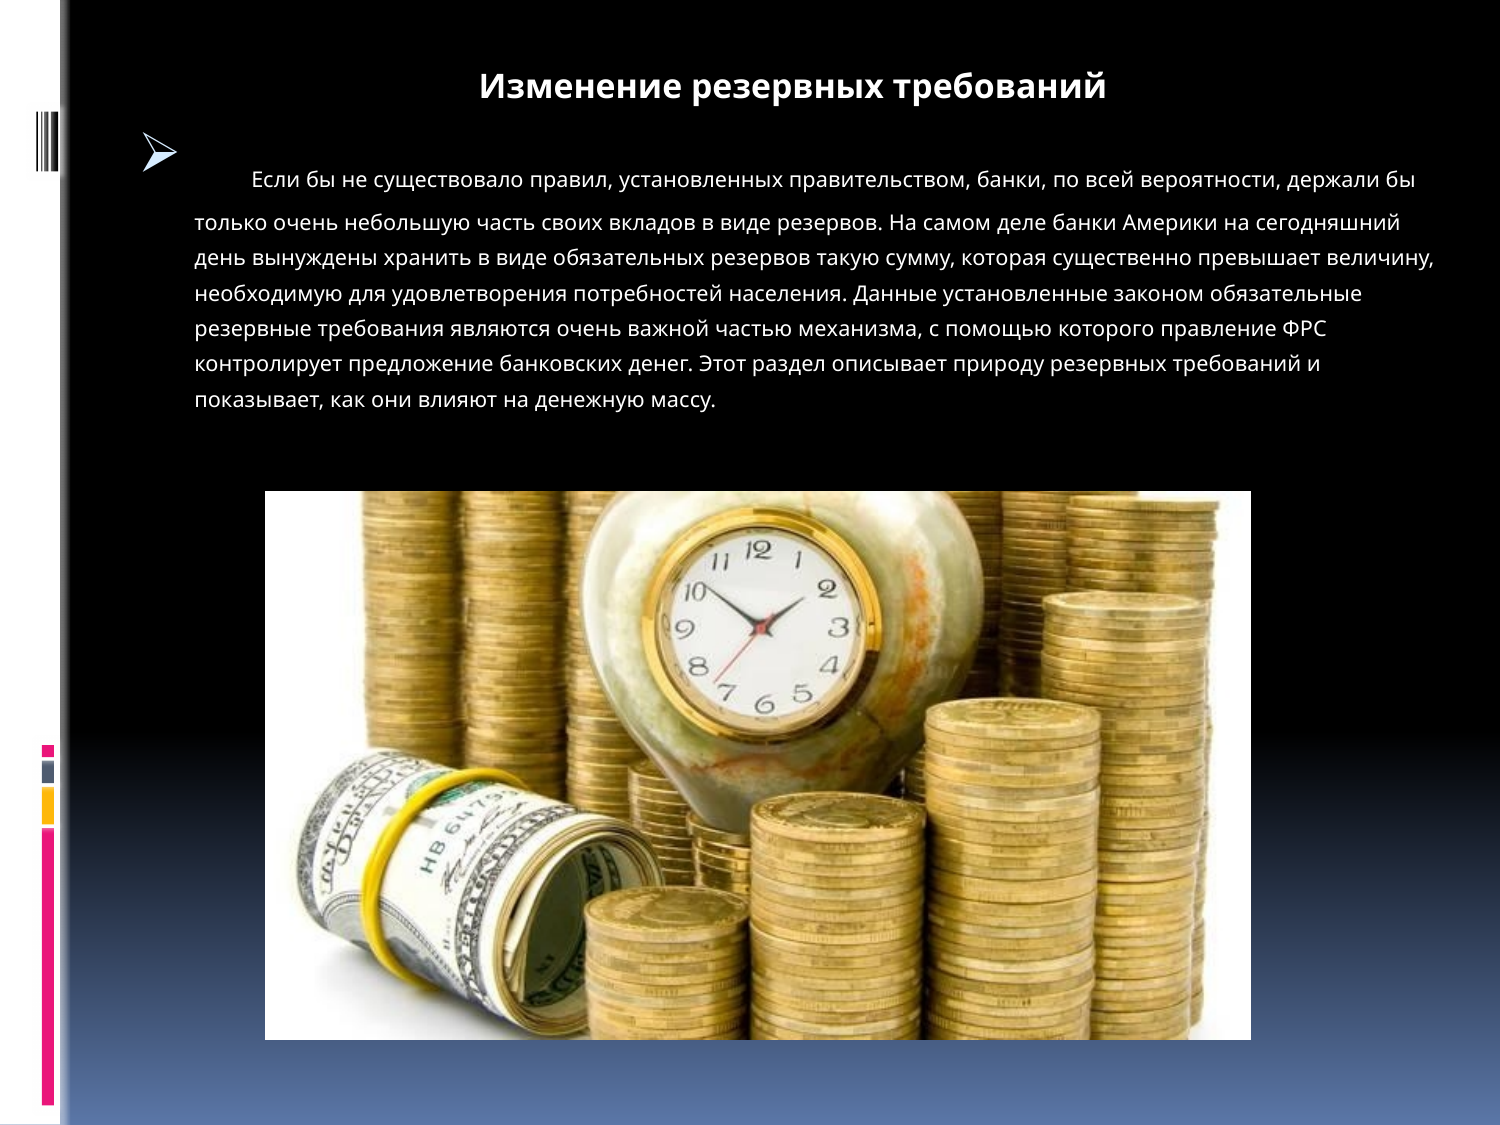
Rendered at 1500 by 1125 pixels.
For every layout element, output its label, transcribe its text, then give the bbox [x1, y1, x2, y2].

list Изменение резервных требований Если бы не существовало правил, установленных правительством, банки, по всей вероятности, держали бы только очень небольшую часть своих вкладов в виде резервов. На самом деле банки Америки на сегодняшний день вынуждены хранить в виде обязательных резервов такую сумму, которая существенно превышает величину, необходимую для удовлетворения потребностей населения. Данные установленные законом обязательные резервные требования являются очень важной частью механизма, с помощью которого правление ФРС контролирует предложение банковских денег. Этот раздел описывает природу резервных требований и показывает, как они влияют на денежную массу. [112, 42, 1463, 986]
picture [265, 491, 1251, 1041]
